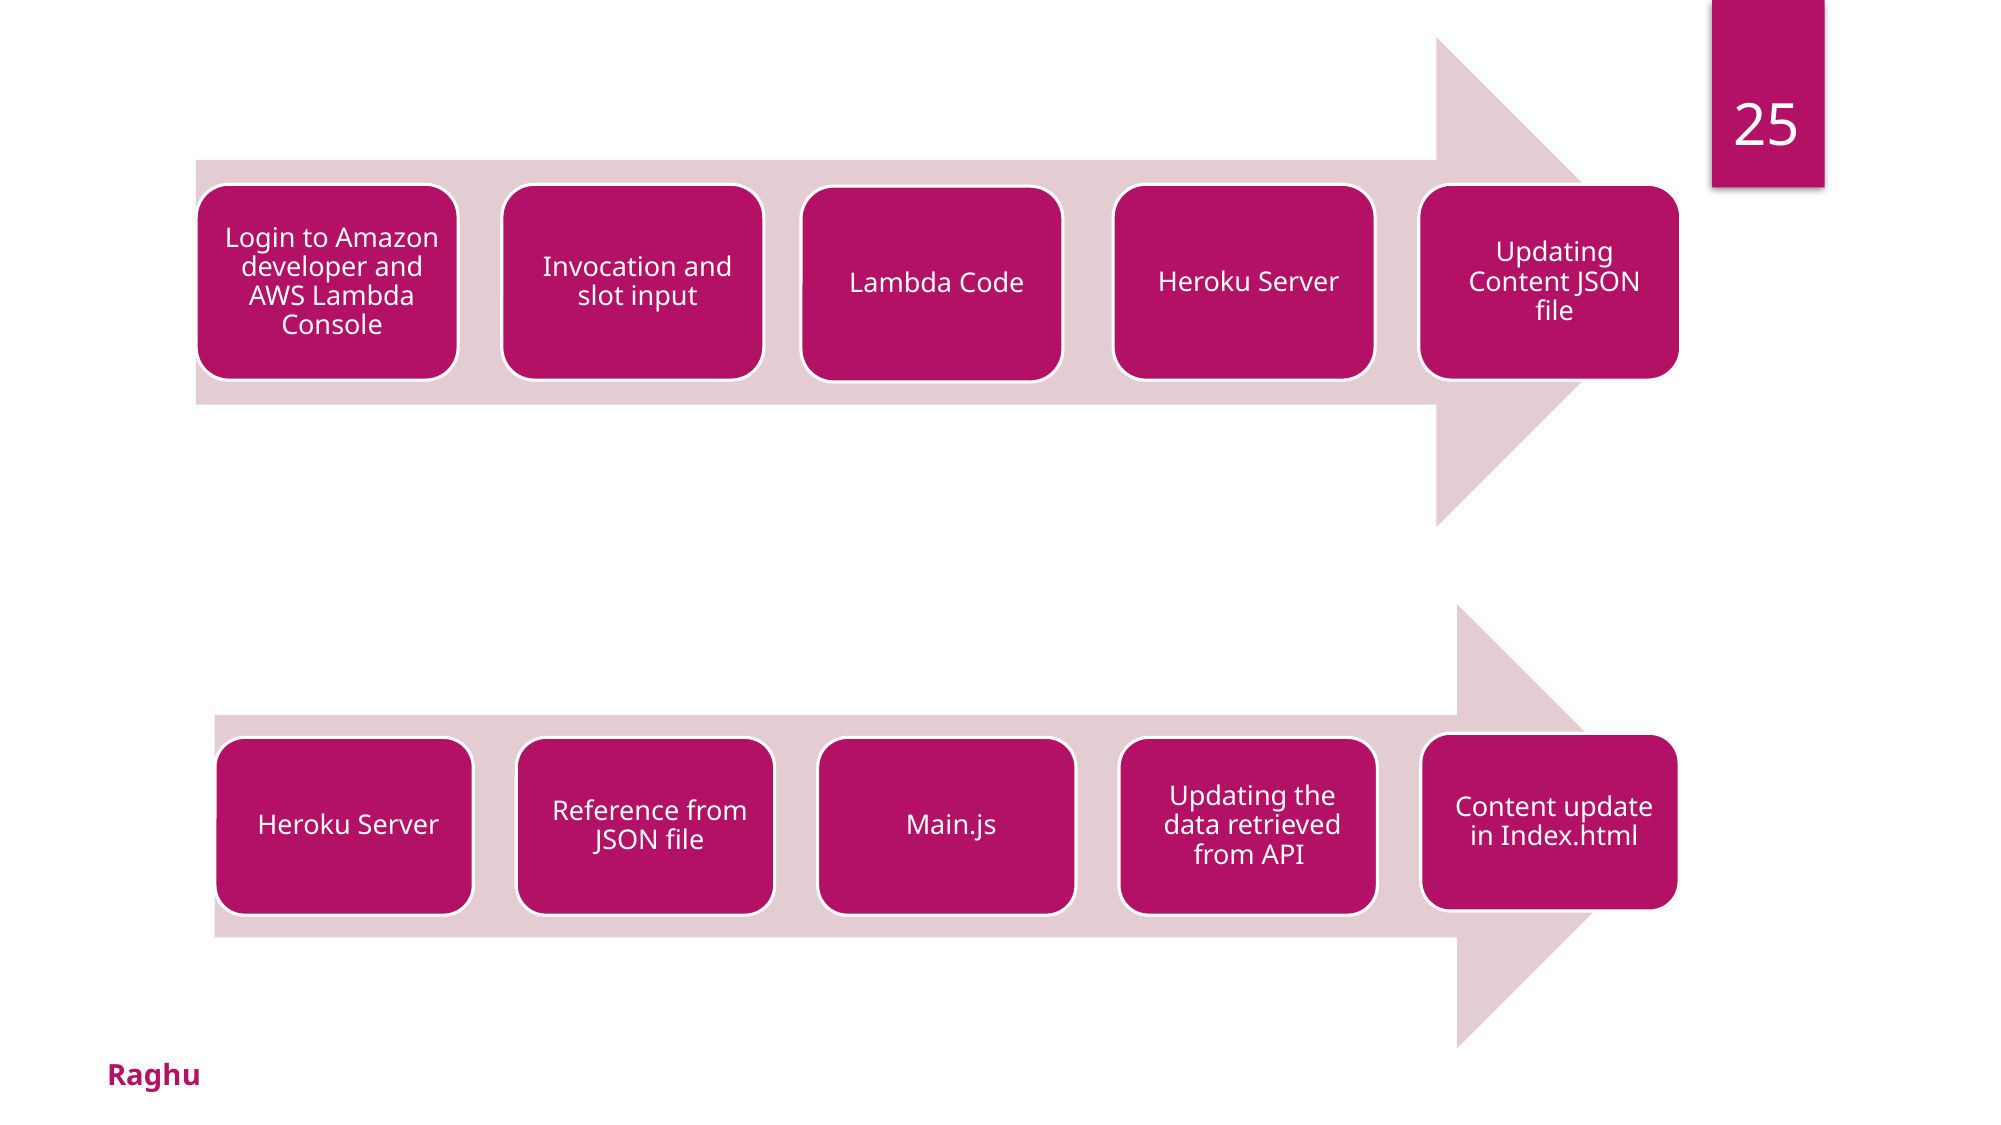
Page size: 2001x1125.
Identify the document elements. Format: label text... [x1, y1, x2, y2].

footer Raghu [92, 1048, 726, 1099]
slide_number 25 [1698, 48, 1836, 175]
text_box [214, 603, 1680, 1049]
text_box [195, 37, 1682, 528]
